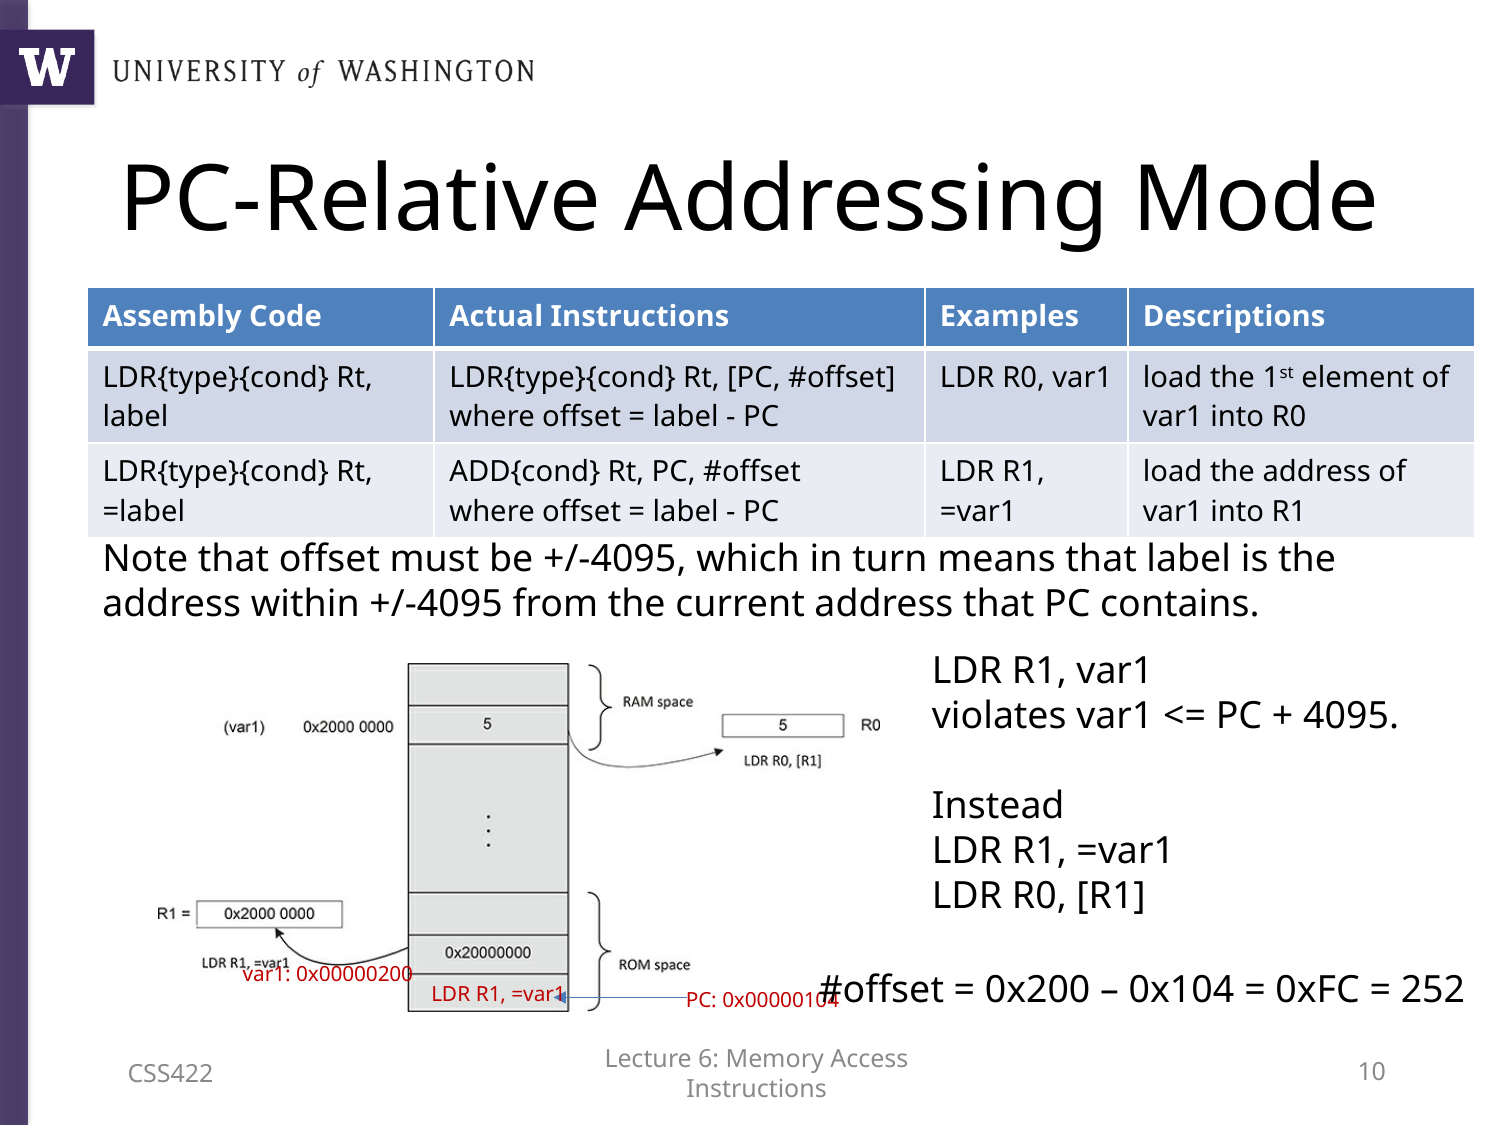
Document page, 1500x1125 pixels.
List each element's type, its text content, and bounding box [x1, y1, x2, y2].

table_header Examples [926, 288, 1127, 346]
table_cell ADD{cond} Rt, PC, #offset where offset = label - PC [435, 444, 924, 526]
table_header Actual Instructions [435, 288, 924, 346]
picture [112, 59, 534, 88]
slide_number 9 [1051, 1042, 1402, 1103]
table_cell LDR R0, var1 [926, 351, 1127, 442]
table_cell LDR{type}{cond} Rt, =label [88, 444, 433, 526]
text_box LDR R1, var1 violates var1 <= PC + 4095. Instead LDR R1, =var1 LDR R0, [R1] [917, 638, 1415, 924]
text_box Note that offset must be +/-4095, which in turn means that label is the address within +/-4095 from the current address that PC contains. [87, 526, 1438, 632]
table_cell LDR R1, =var1 [926, 444, 1127, 526]
table_header Assembly Code [88, 288, 433, 346]
table_cell LDR{type}{cond} Rt, [PC, #offset] where offset = label - PC [435, 351, 924, 442]
table_cell LDR{type}{cond} Rt, label [88, 351, 433, 442]
text_box #offset = 0x200 – 0x104 = 0xFC = 252 [881, 957, 1491, 1017]
table_cell load the address of var1 into R1 [1129, 444, 1474, 537]
picture [19, 48, 75, 86]
picture [158, 663, 880, 1012]
table_header Descriptions [1129, 288, 1474, 346]
slide_number CSS422 [112, 1042, 463, 1103]
footer Lecture 6: Memory Access Instructions [519, 1042, 995, 1103]
title PC-Relative Addressing Mode [75, 125, 1425, 263]
table_cell load the 1st element of var1 into R0 [1129, 351, 1474, 442]
